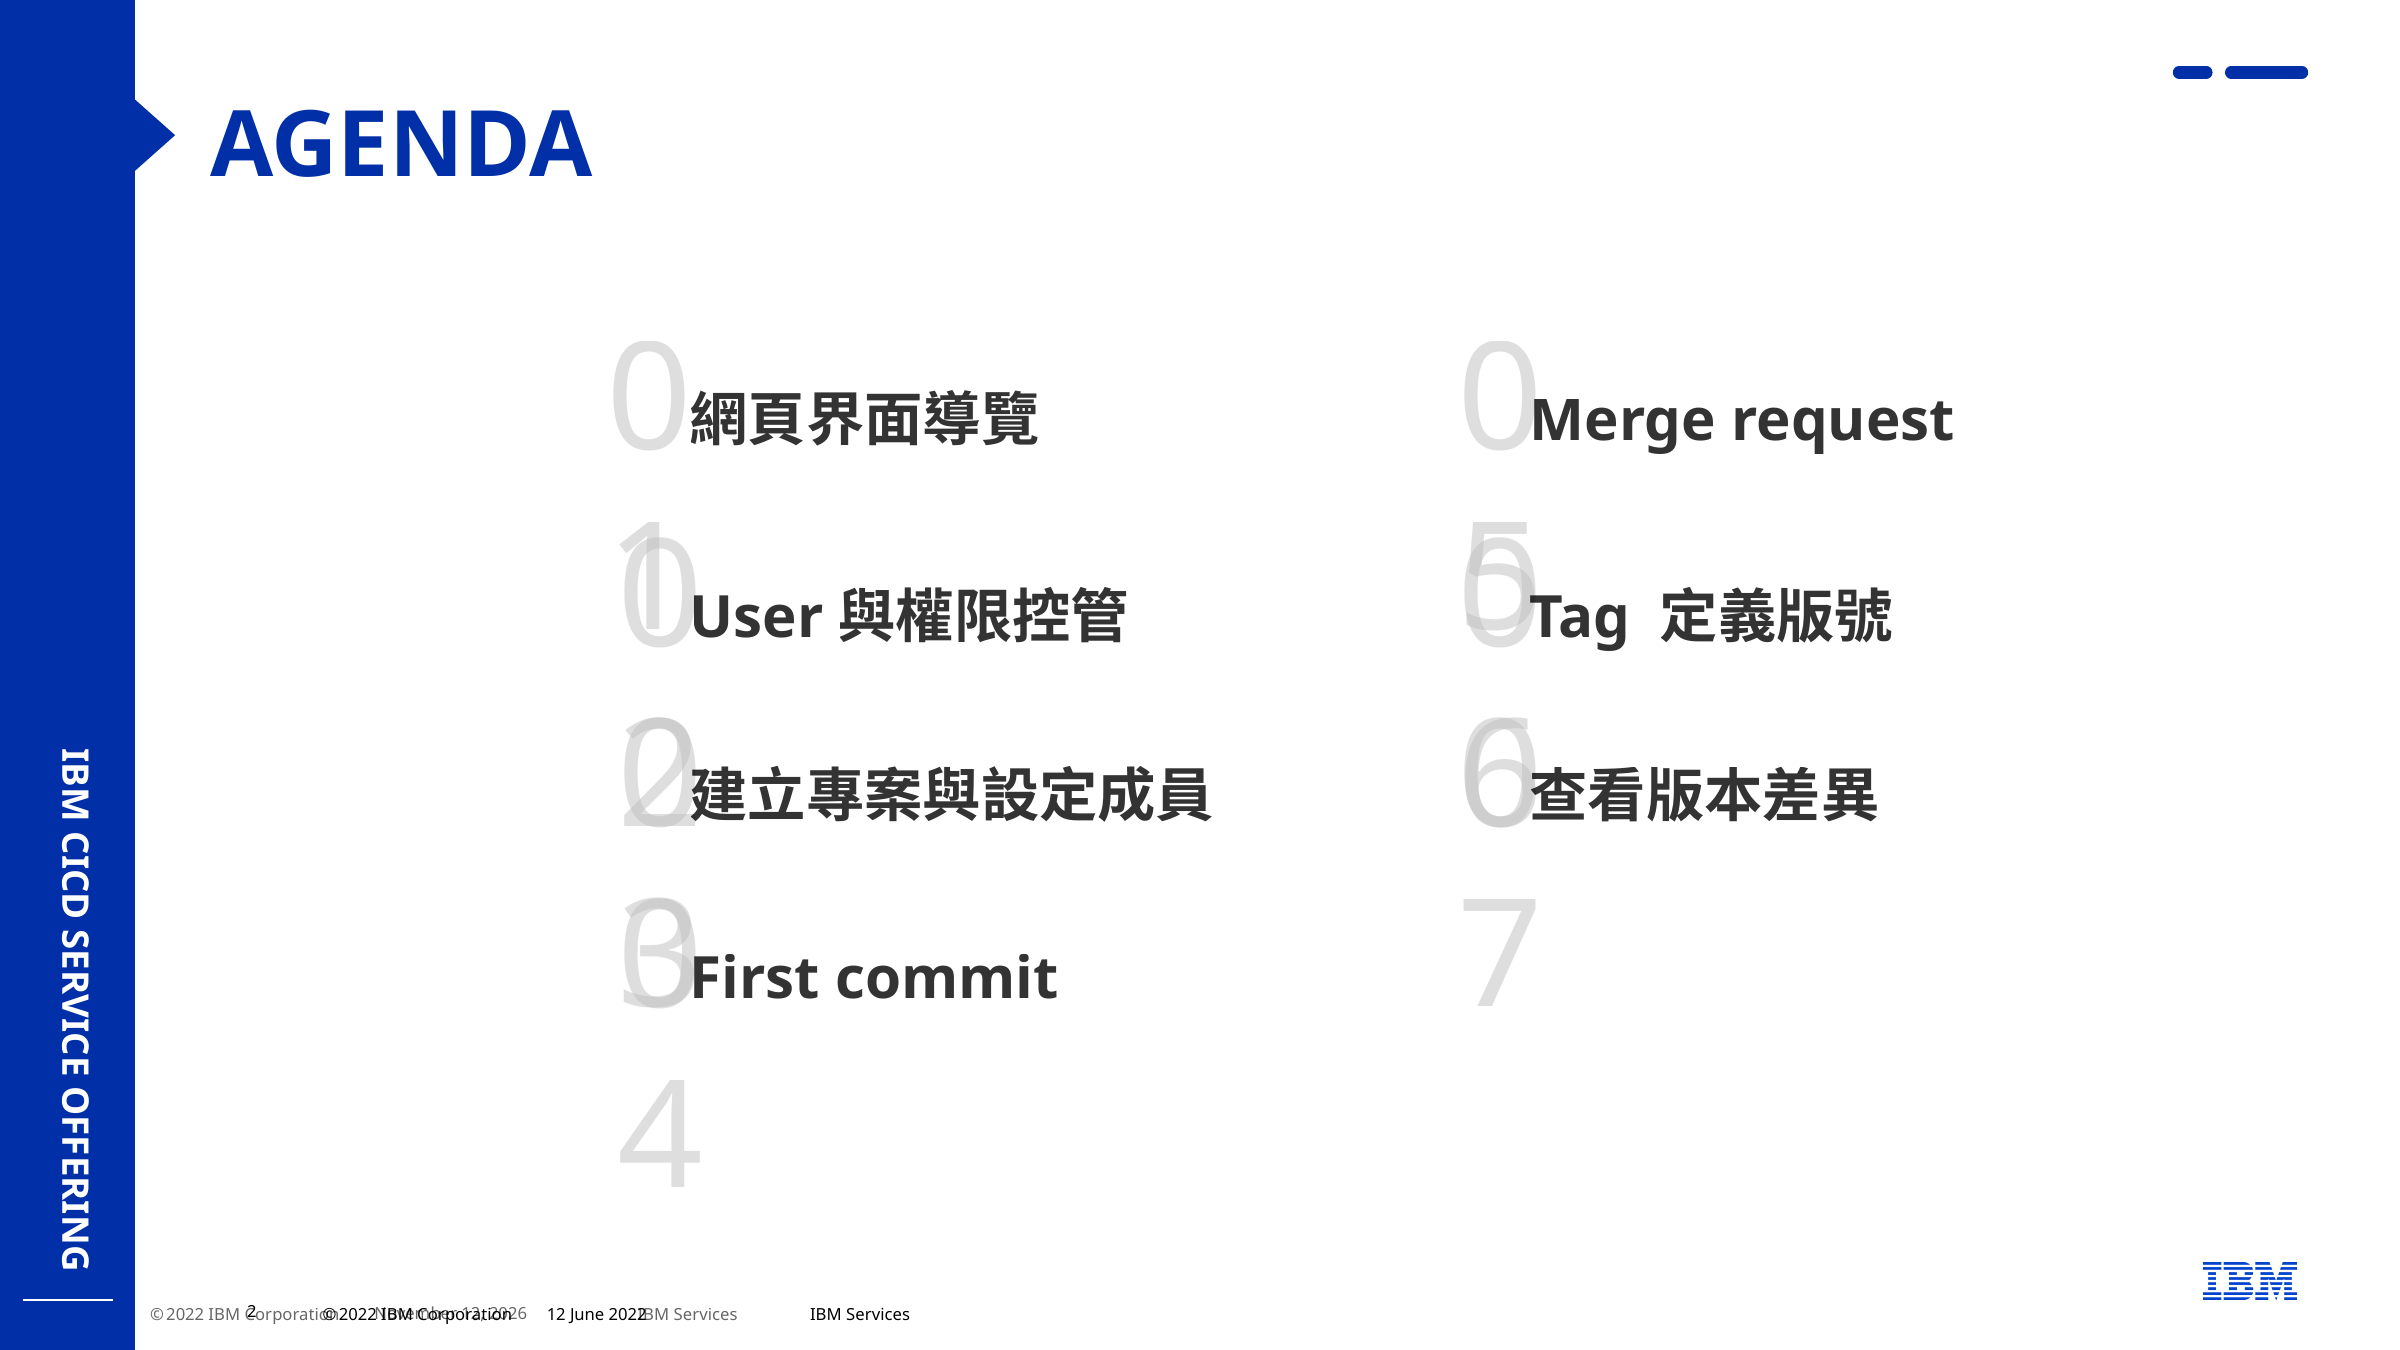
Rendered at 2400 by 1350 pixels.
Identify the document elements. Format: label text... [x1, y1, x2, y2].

picture [2203, 1262, 2297, 1300]
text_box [1417, 676, 2138, 858]
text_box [577, 299, 1298, 482]
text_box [577, 857, 1298, 1040]
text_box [1417, 496, 2138, 676]
text_box AGENDA [195, 90, 908, 181]
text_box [577, 496, 1298, 676]
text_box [577, 676, 1298, 857]
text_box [1417, 299, 2138, 482]
